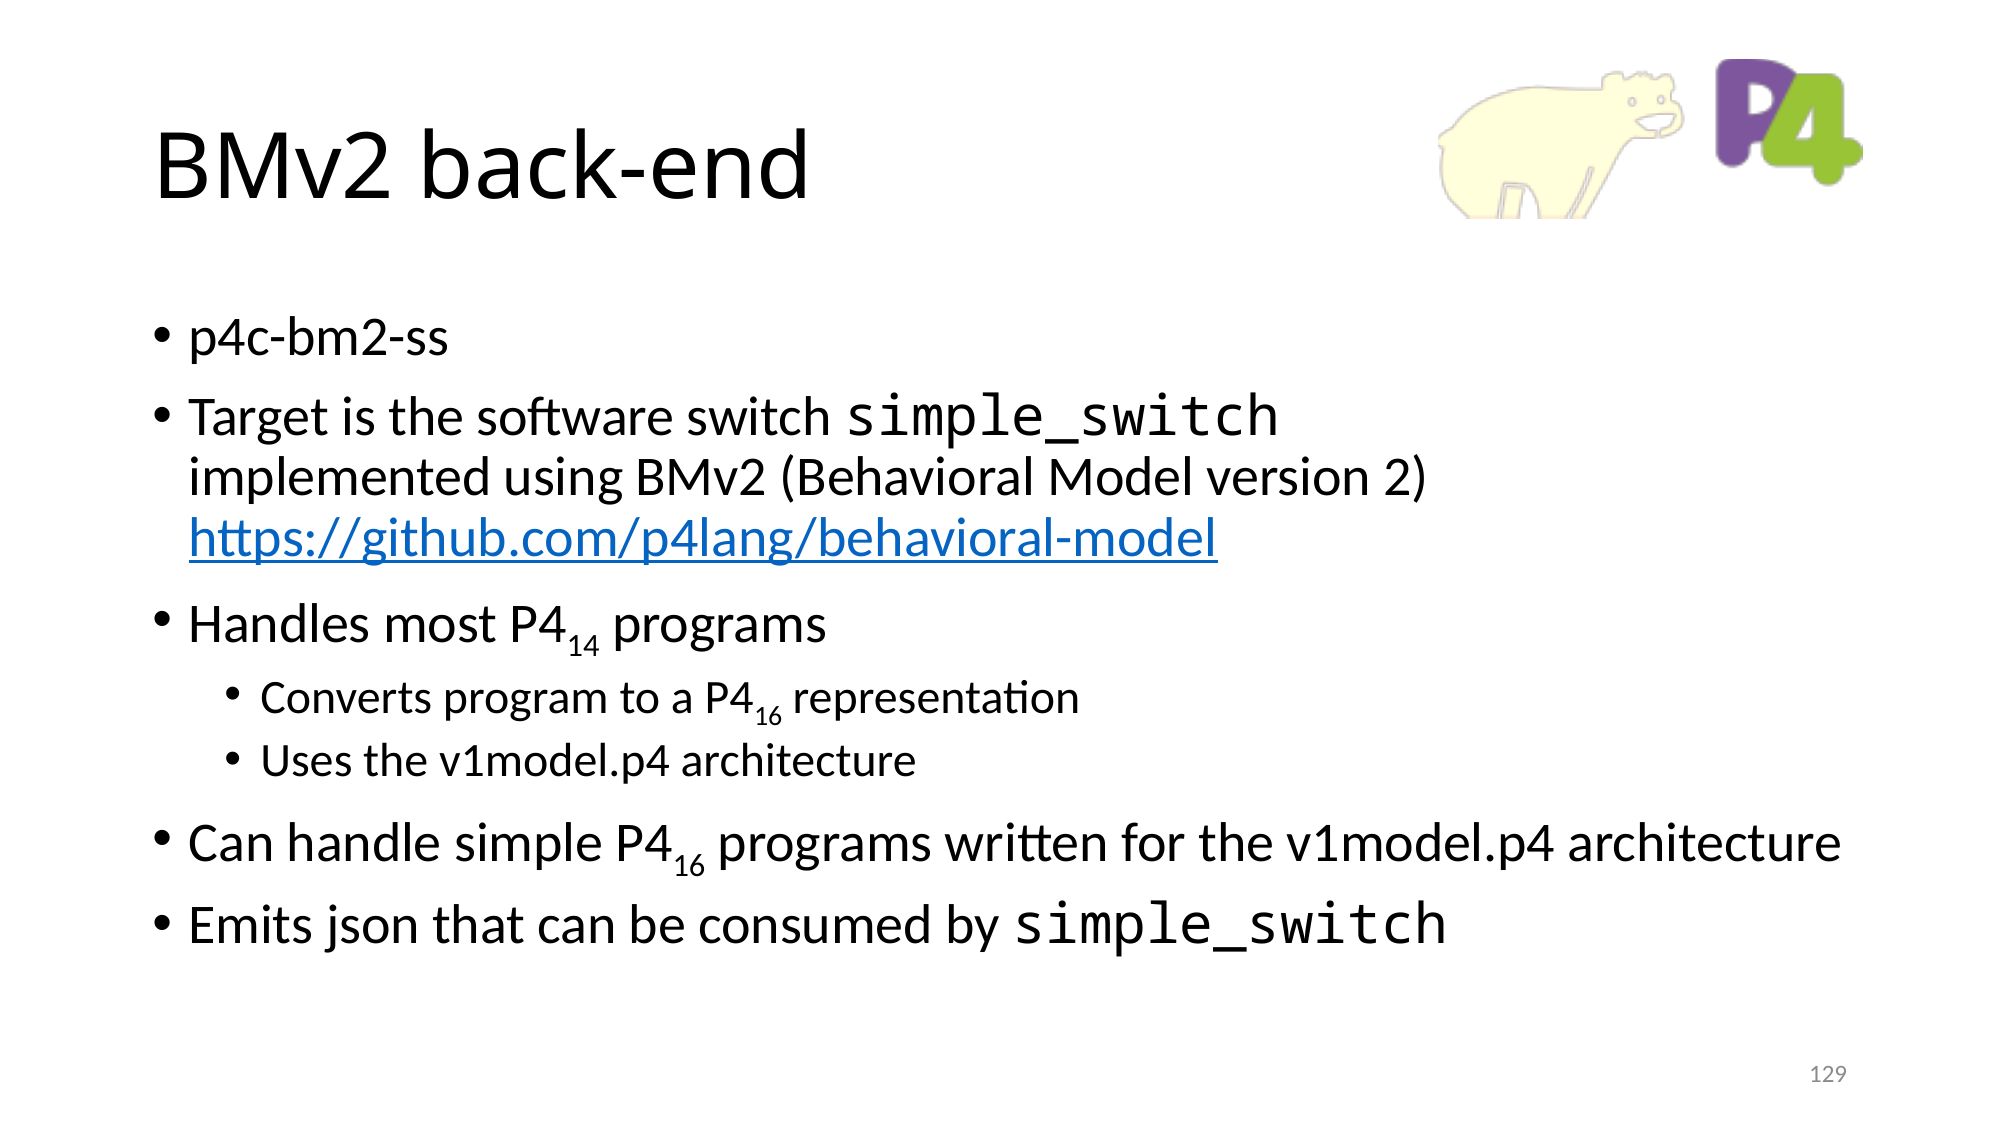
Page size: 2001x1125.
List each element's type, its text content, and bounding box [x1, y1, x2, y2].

list p4c-bm2-ss Target is the software switch simple_switch implemented using BMv2 (Behavioral Model version 2) https://github.com/p4lang/behavioral-model Handles most P414 programs Converts program to a P416 representation Uses the v1model.p4 architecture Can handle simple P416 programs written for the v1model.p4 architecture Emits json that can be consumed by simple_switch [137, 299, 1863, 1014]
picture [1438, 59, 1863, 219]
title BMv2 back-end [137, 59, 1863, 278]
slide_number 129 [1412, 1042, 1863, 1103]
